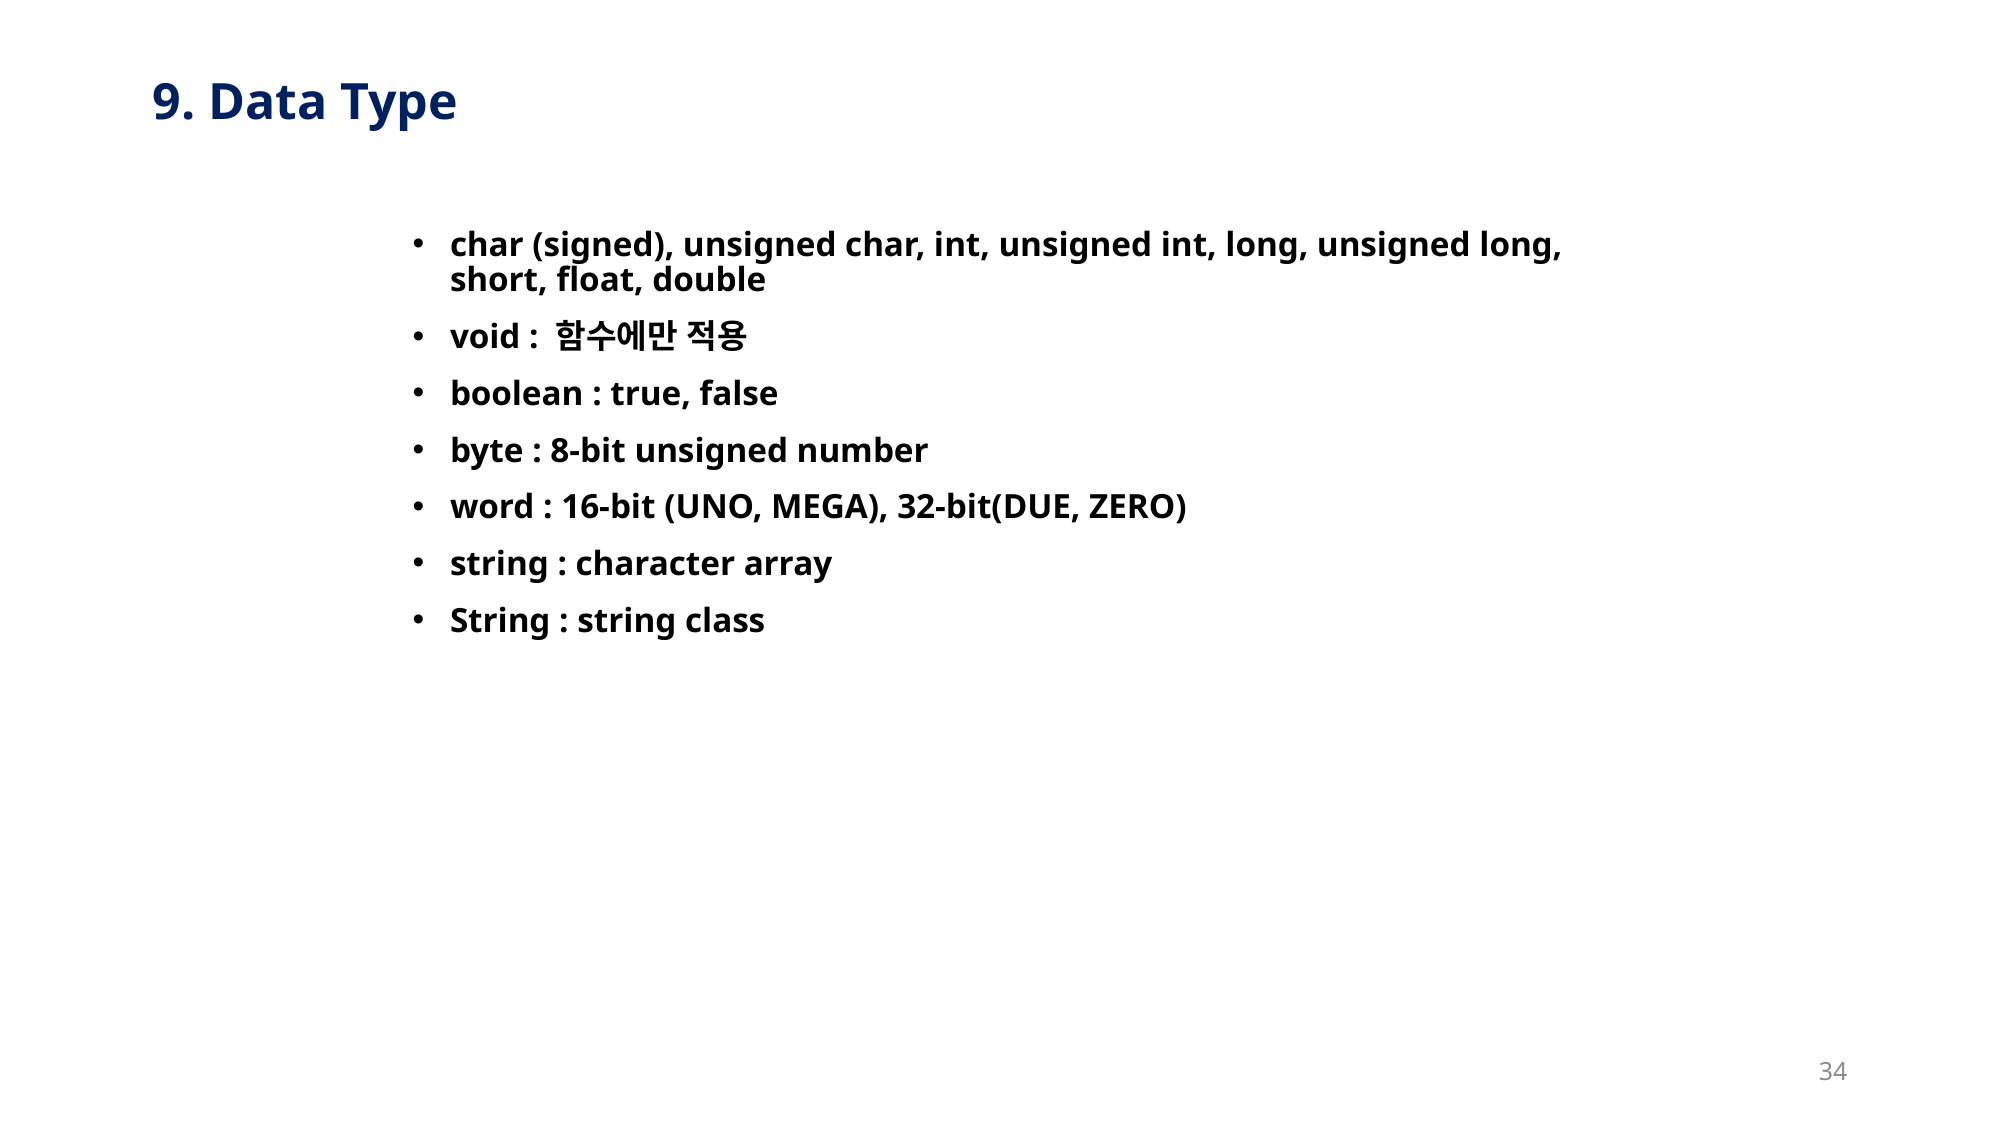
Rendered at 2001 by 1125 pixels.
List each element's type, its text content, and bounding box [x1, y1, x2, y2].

slide_number 34 [1412, 1042, 1863, 1103]
list char (signed), unsigned char, int, unsigned int, long, unsigned long, short, float, double void : 함수에만 적용 boolean : true, false byte : 8-bit unsigned number word : 16-bit (UNO, MEGA), 32-bit(DUE, ZERO) string : character array String : string class [397, 219, 1591, 1020]
title 9. Data Type [137, 67, 1863, 139]
